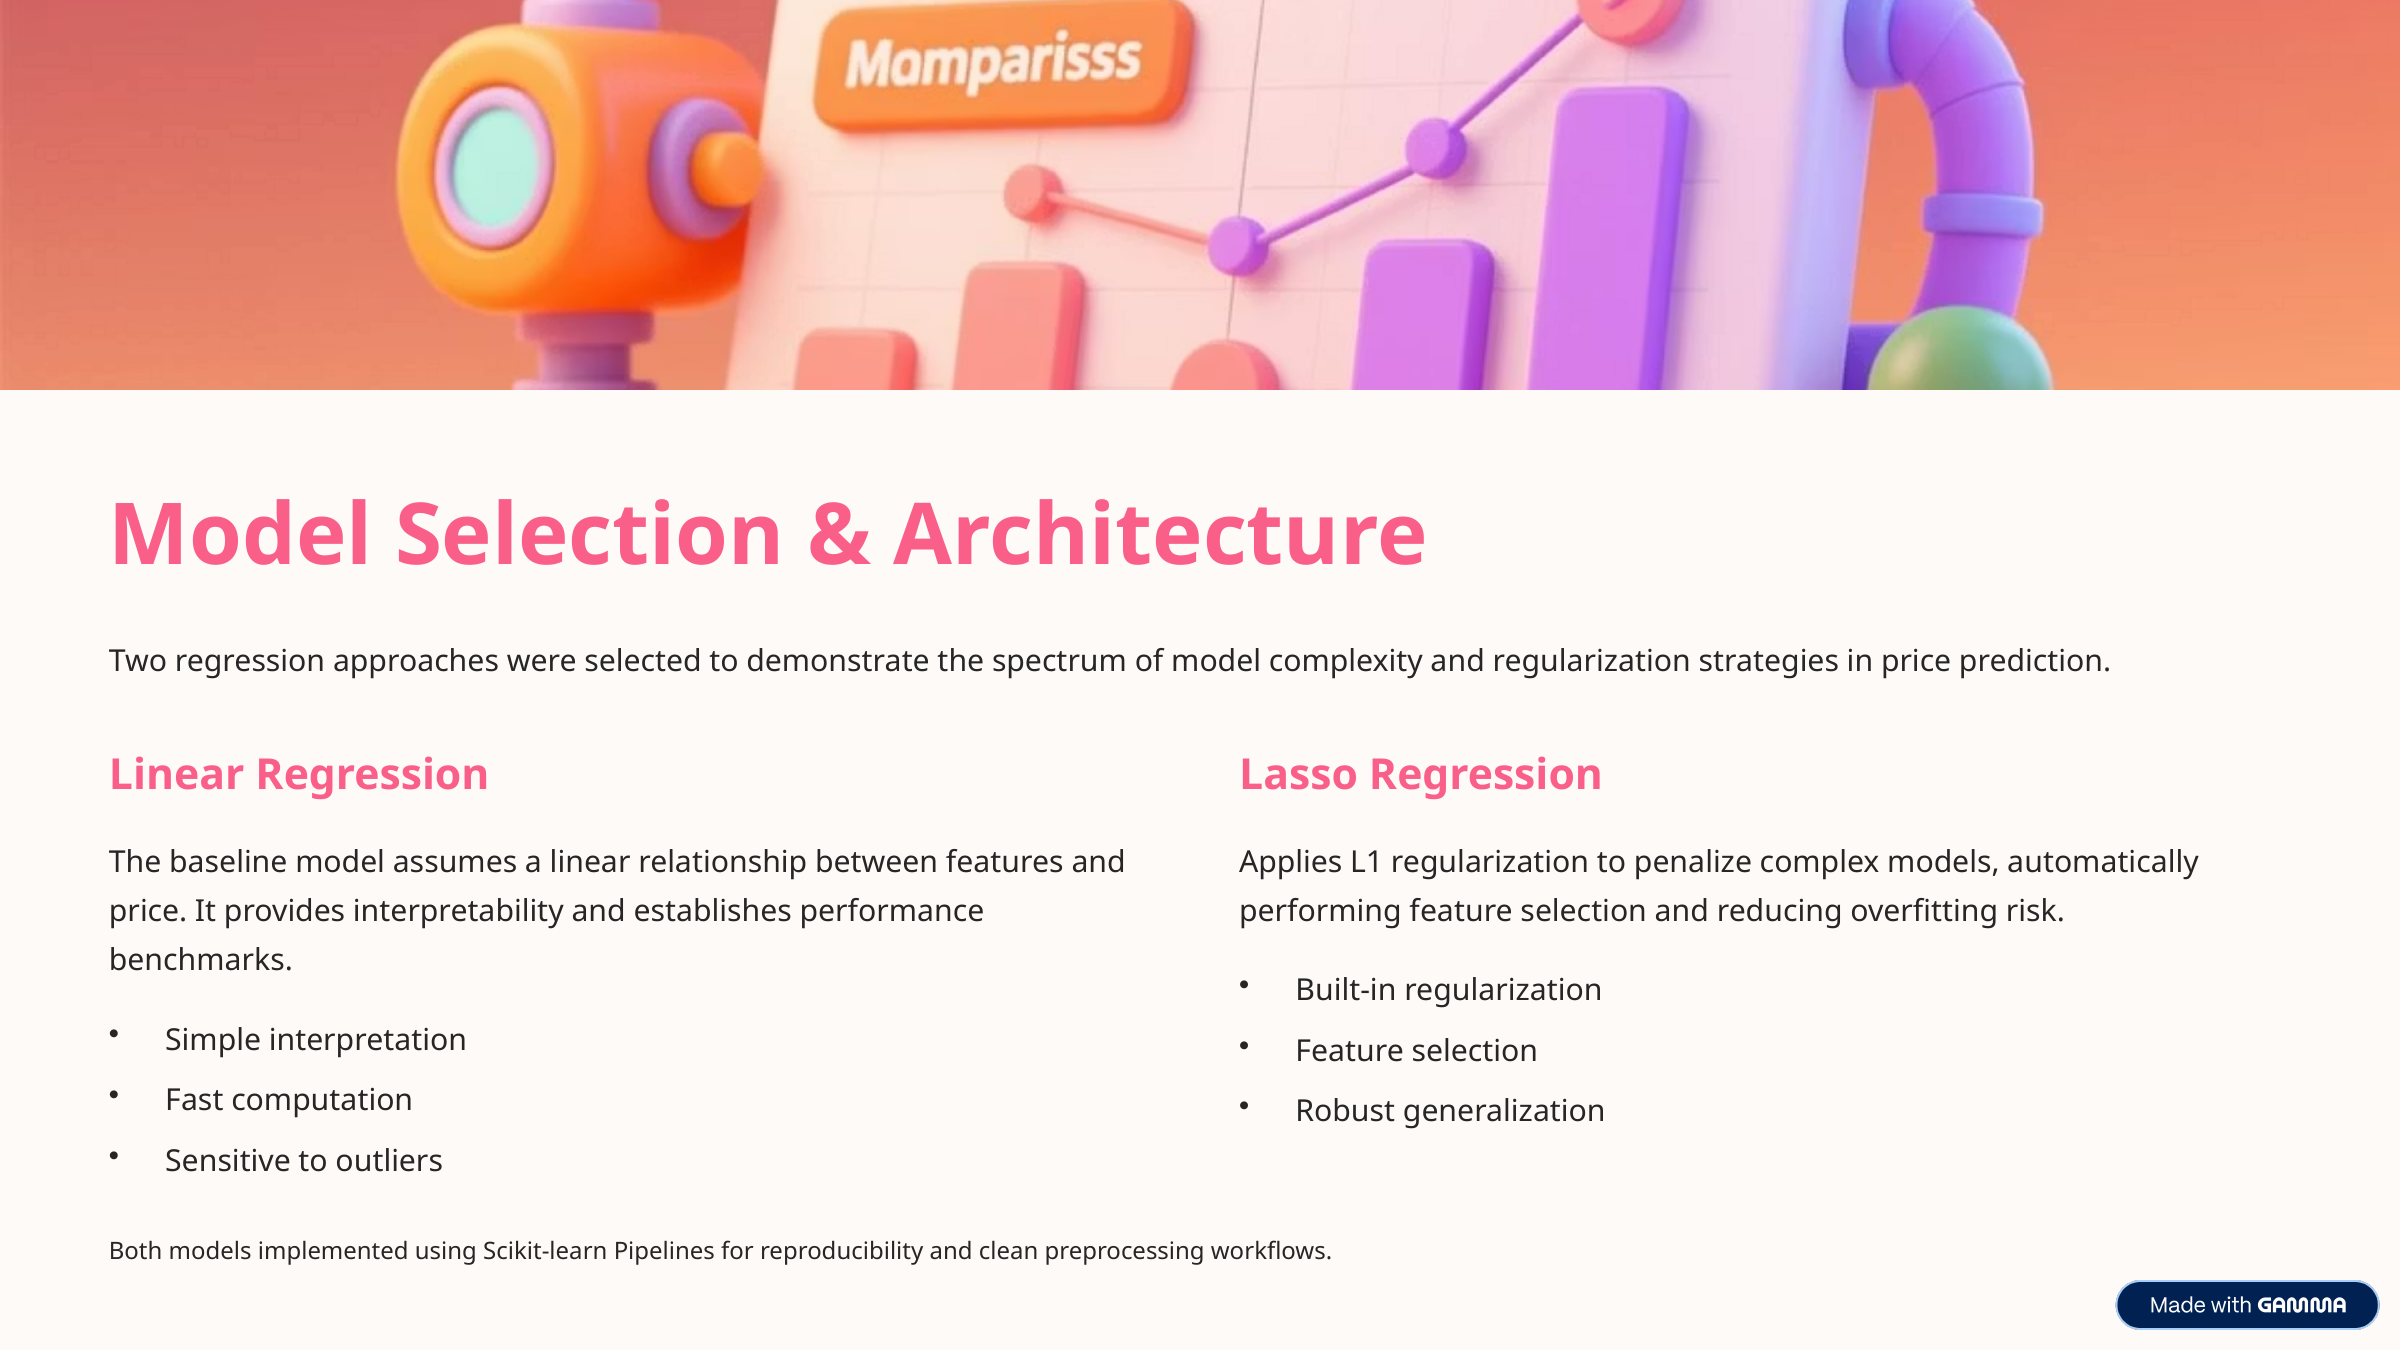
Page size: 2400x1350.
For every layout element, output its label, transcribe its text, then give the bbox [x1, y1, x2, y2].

text_box Applies L1 regularization to penalize complex models, automatically performing feature selection and reducing overfitting risk. [1239, 829, 2293, 930]
text_box Robust generalization [1239, 1078, 2293, 1129]
text_box Both models implemented using Scikit-learn Pipelines for reproducibility and clean preprocessing workflows. [109, 1224, 2291, 1265]
text_box Built-in regularization [1239, 957, 2293, 1008]
text_box Feature selection [1239, 1018, 2293, 1068]
text_box Lasso Regression [1239, 744, 1668, 799]
text_box Simple interpretation [108, 1007, 1162, 1057]
text_box Sensitive to outliers [108, 1128, 1162, 1179]
text_box Model Selection & Architecture [108, 475, 1344, 583]
text_box Linear Regression [108, 744, 538, 799]
text_box Two regression approaches were selected to demonstrate the spectrum of model complexity and regularization strategies in price prediction. [109, 628, 2291, 679]
picture [2106, 1271, 2389, 1339]
text_box Fast computation [108, 1067, 1162, 1118]
picture [0, 0, 2400, 390]
text_box The baseline model assumes a linear relationship between features and price. It provides interpretability and establishes performance benchmarks. [108, 829, 1162, 980]
